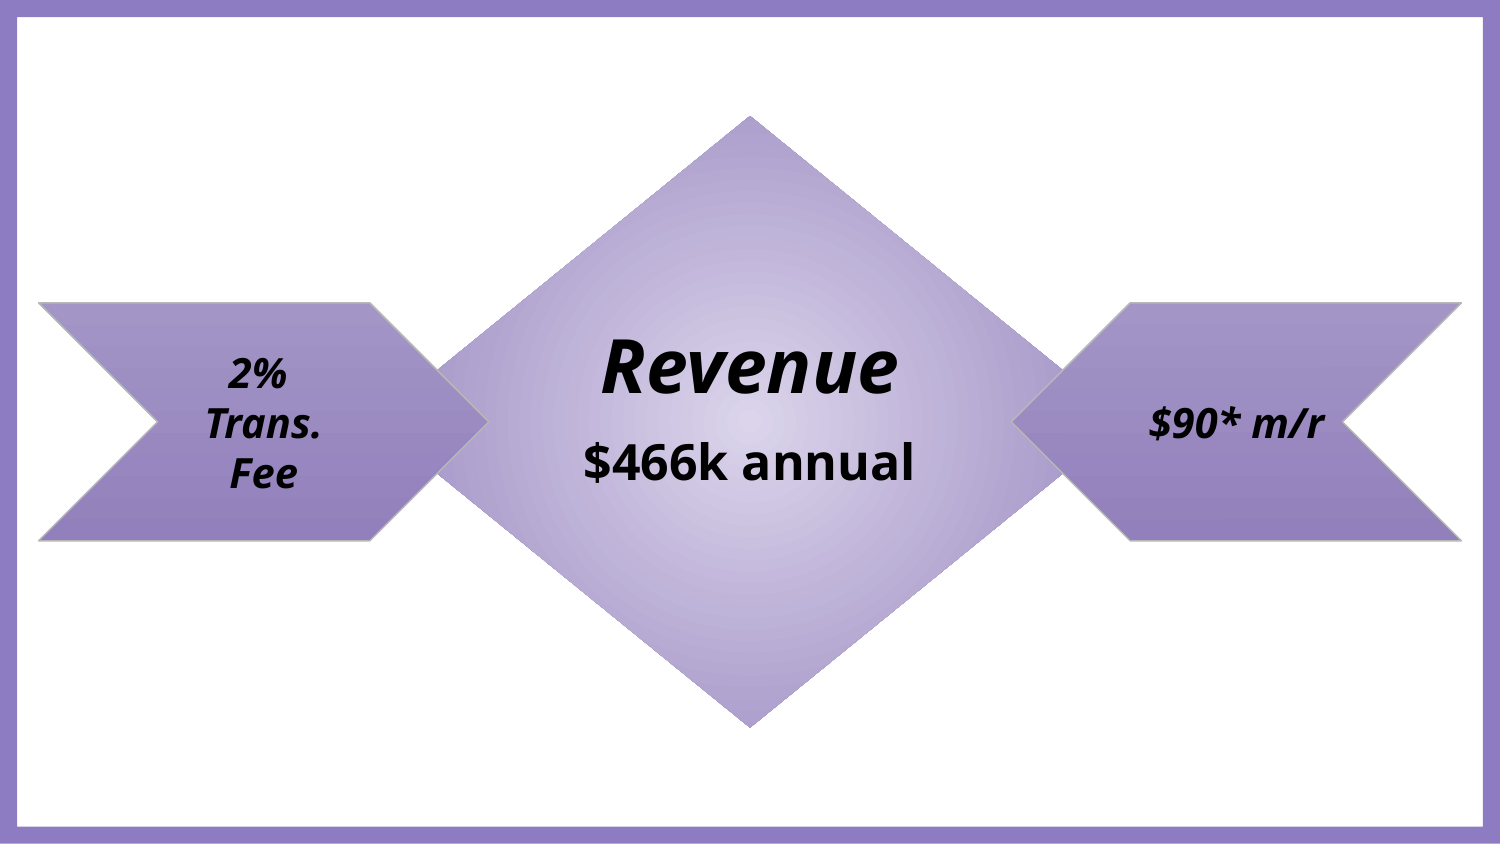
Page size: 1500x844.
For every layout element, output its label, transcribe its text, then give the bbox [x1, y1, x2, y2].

text_box Revenue $466k annual [531, 550, 969, 728]
text_box [0, 0, 1500, 844]
text_box Revenue $466k annual [522, 116, 978, 301]
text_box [38, 302, 1462, 541]
